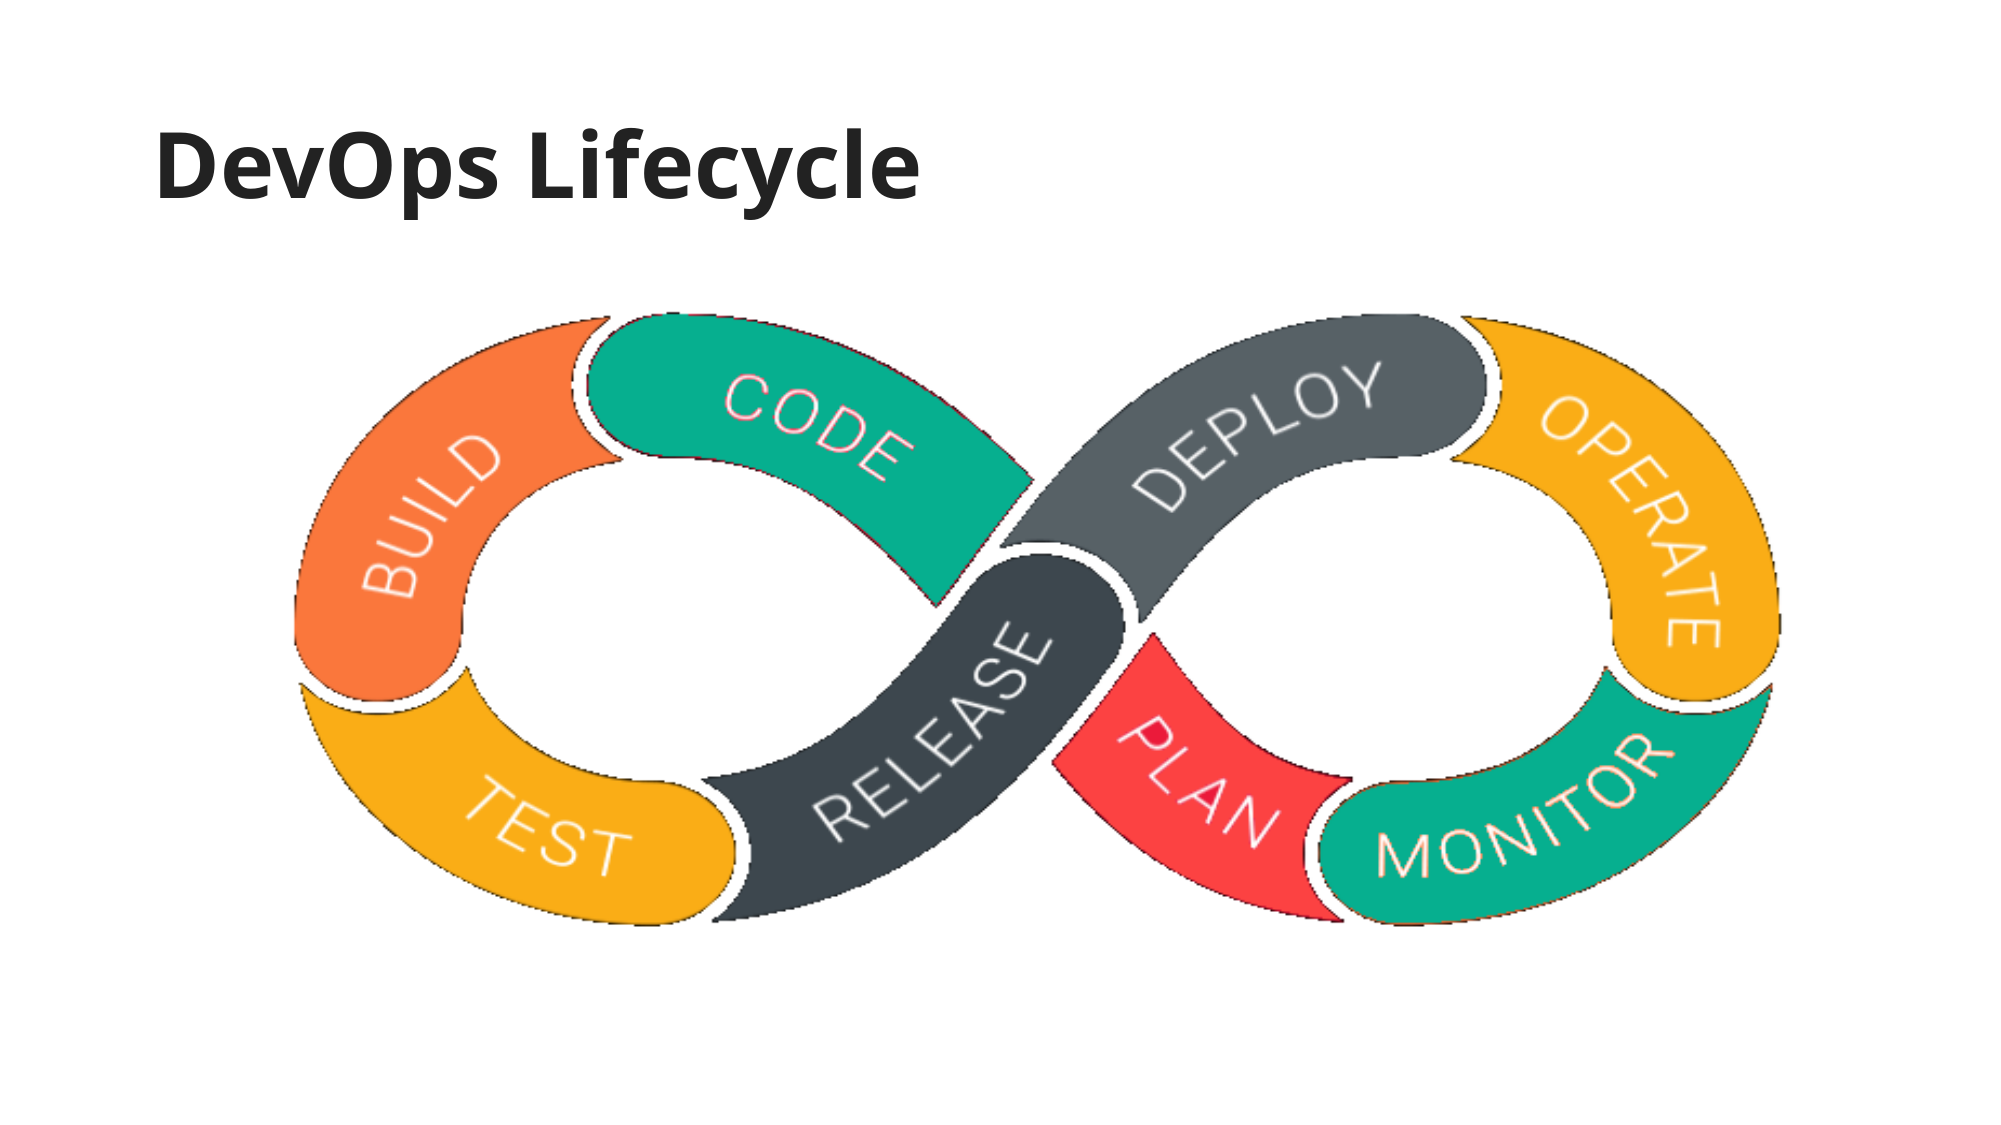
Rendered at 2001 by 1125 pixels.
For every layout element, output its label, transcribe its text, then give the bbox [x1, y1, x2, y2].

picture [256, 292, 1825, 940]
title DevOps Lifecycle [137, 59, 1863, 278]
